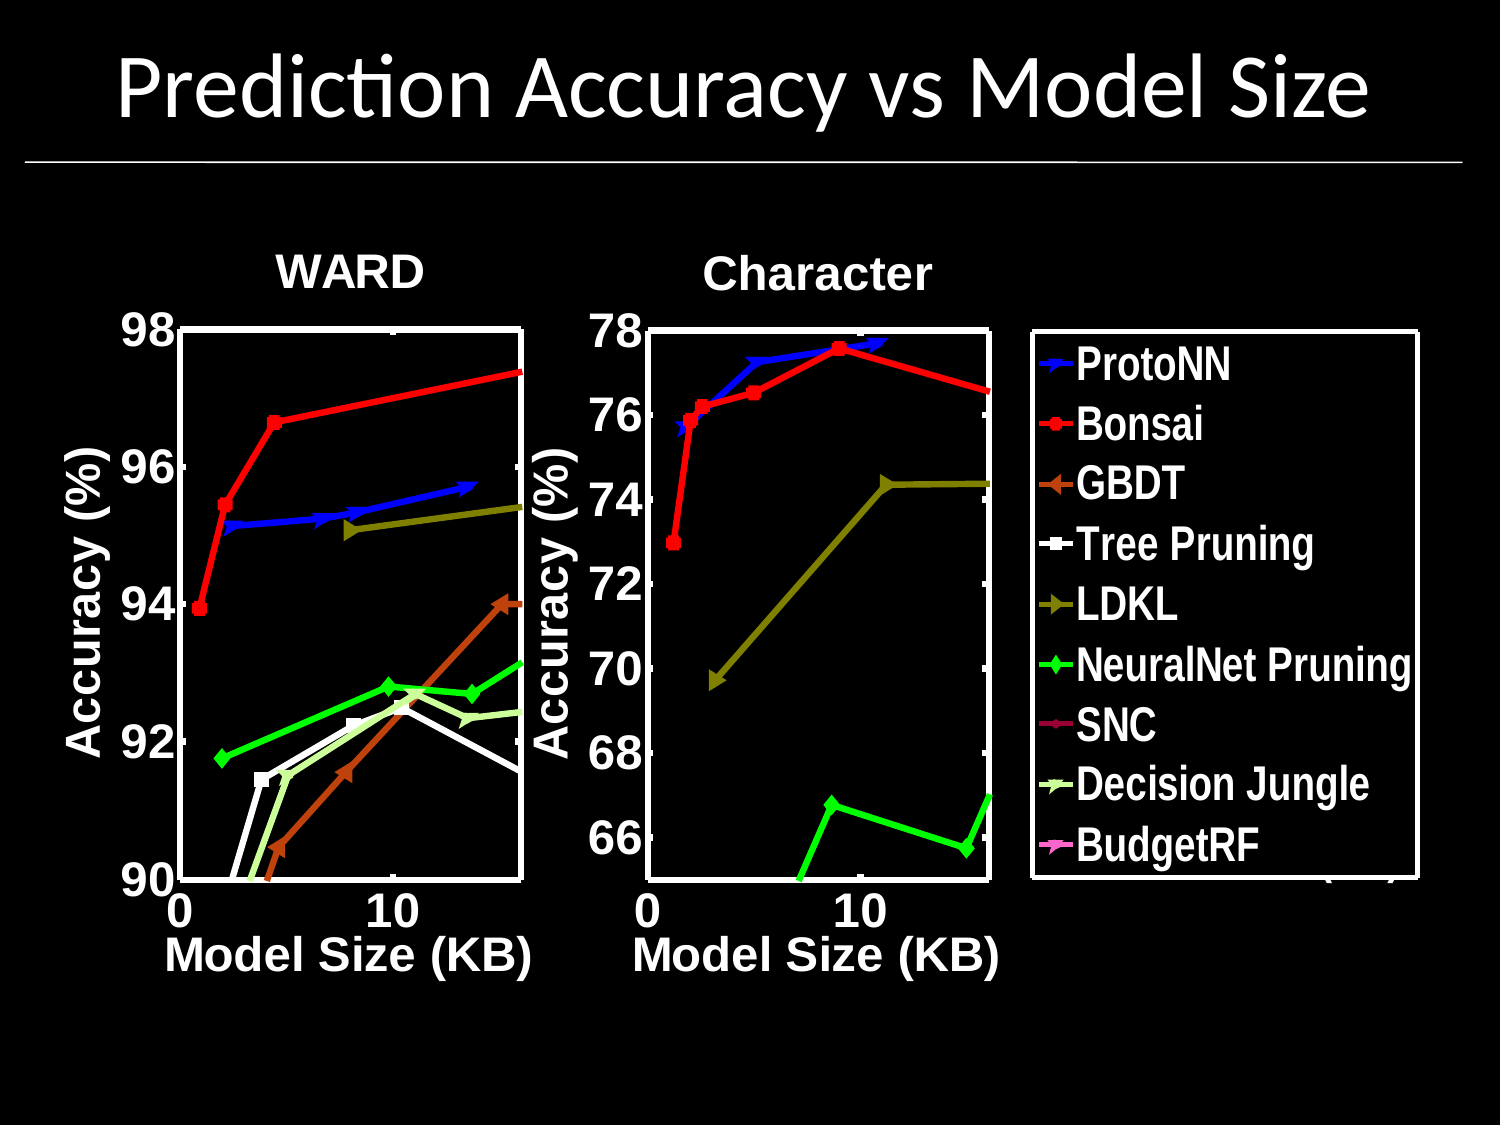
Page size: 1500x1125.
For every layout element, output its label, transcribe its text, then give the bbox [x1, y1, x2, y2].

text_box Prediction Accuracy vs Model Size [21, 32, 1468, 130]
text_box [51, 244, 1430, 987]
